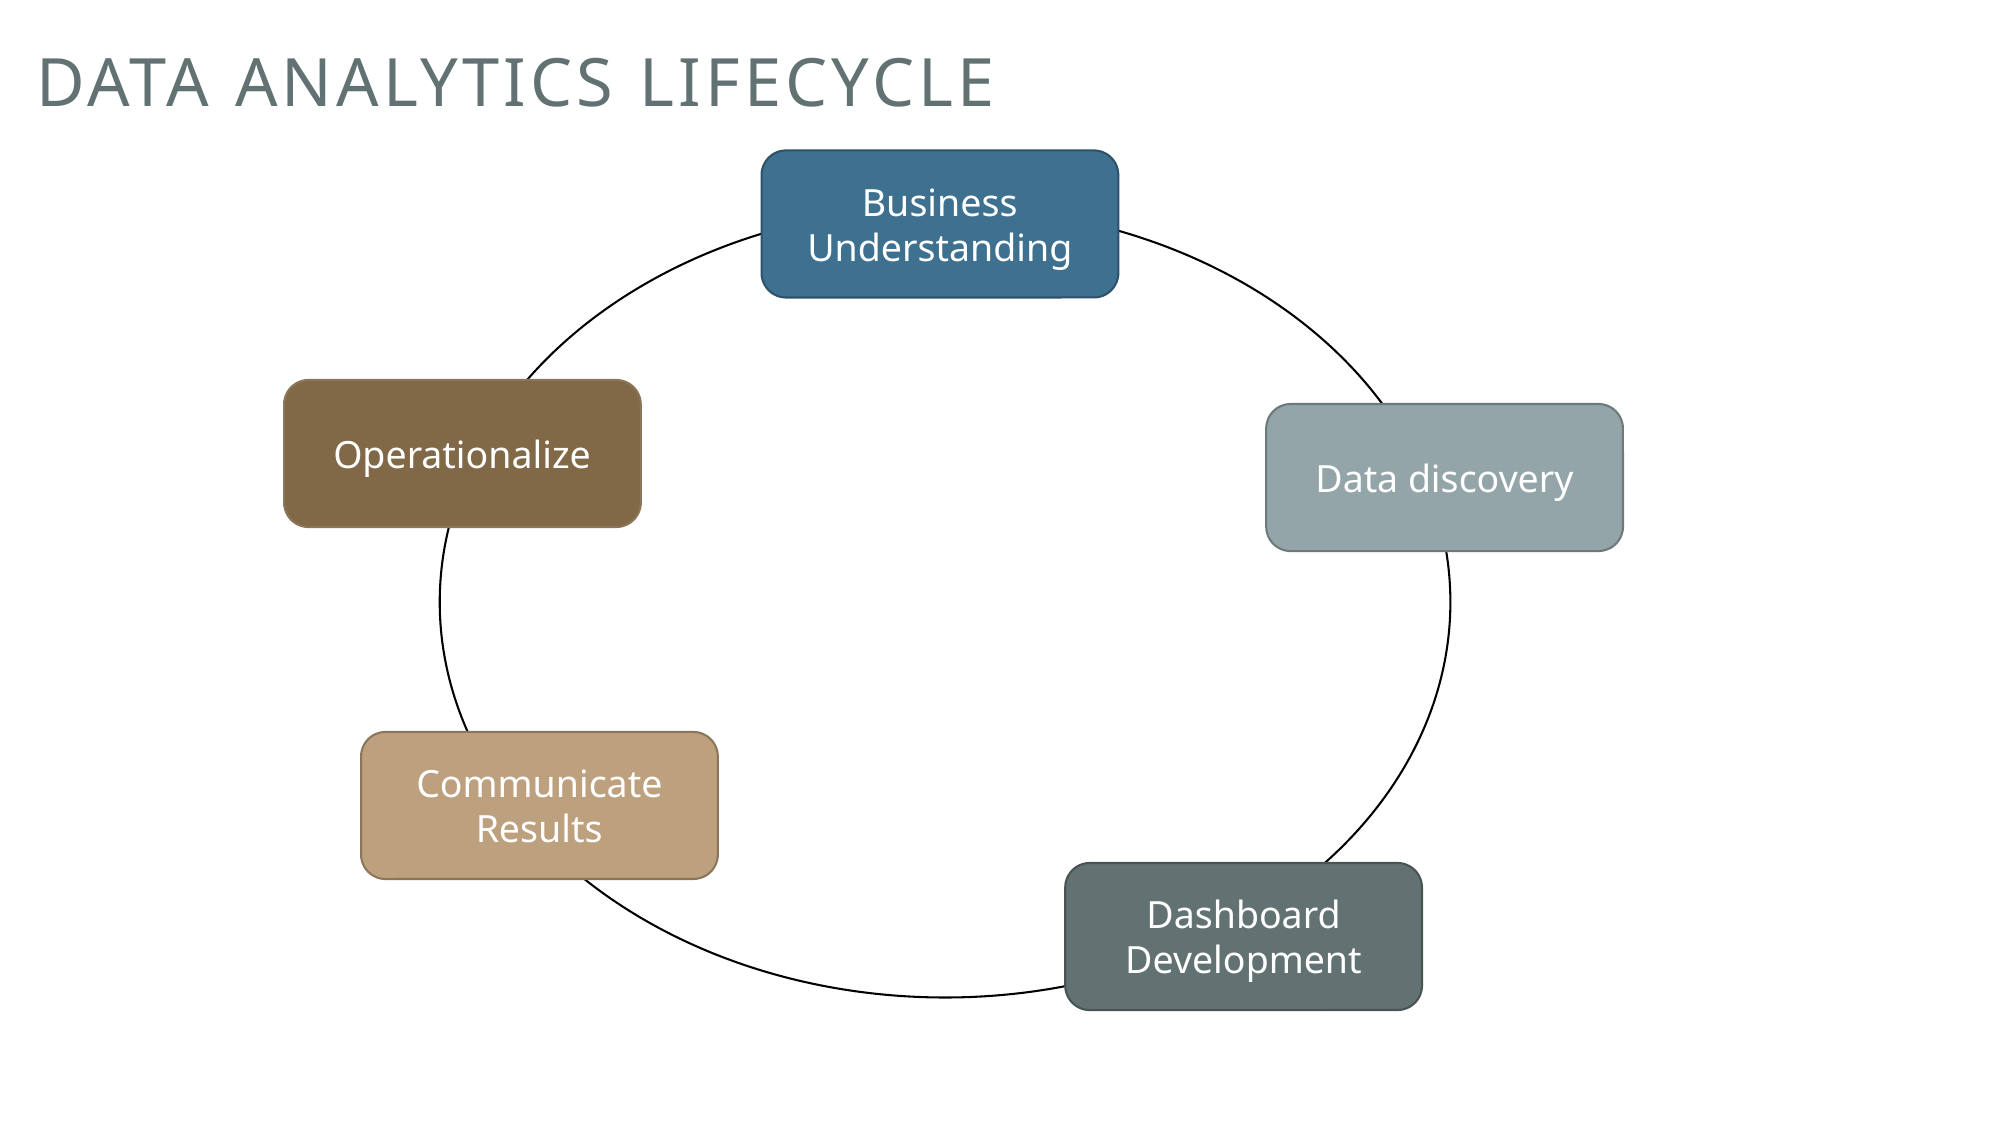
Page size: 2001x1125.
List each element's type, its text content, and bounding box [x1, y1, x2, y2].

text_box Business Understanding [760, 149, 1120, 299]
text_box Operationalize [283, 378, 642, 529]
text_box Dashboard Development [1064, 861, 1424, 1012]
text_box Communicate Results [360, 730, 719, 881]
text_box Data discovery [1265, 402, 1625, 553]
text_box [438, 230, 1452, 999]
title Data Analytics Lifecycle [0, 41, 1033, 135]
